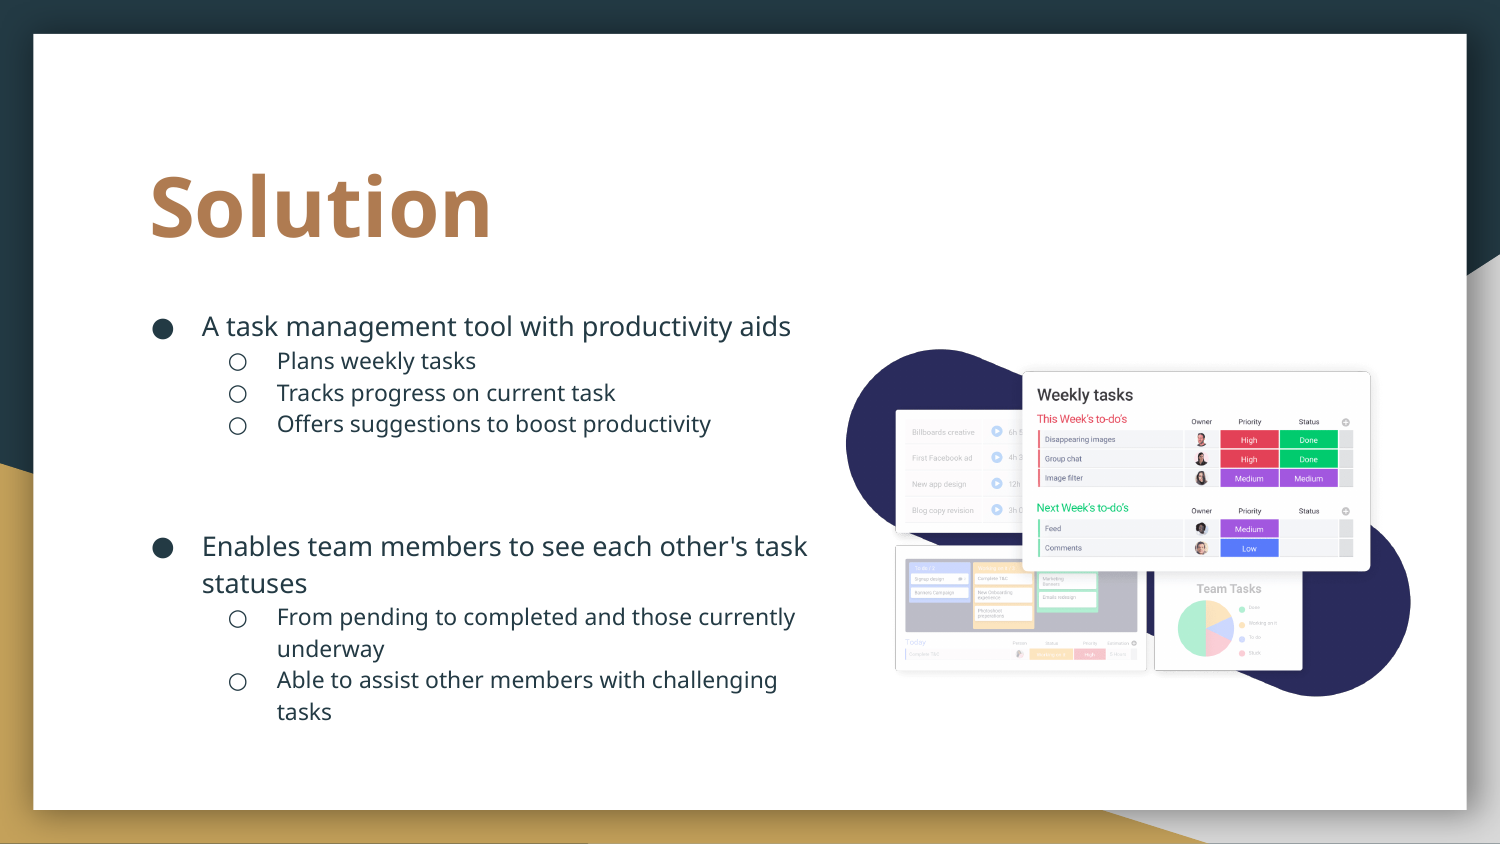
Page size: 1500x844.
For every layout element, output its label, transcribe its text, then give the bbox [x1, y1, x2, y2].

list A task management tool with productivity aids Plans weekly tasks Tracks progress on current task Offers suggestions to boost productivity Enables team members to see each other's task statuses From pending to completed and those currently underway Able to assist other members with challenging tasks [111, 290, 829, 751]
title Solution [134, 138, 1366, 296]
picture [828, 329, 1428, 712]
